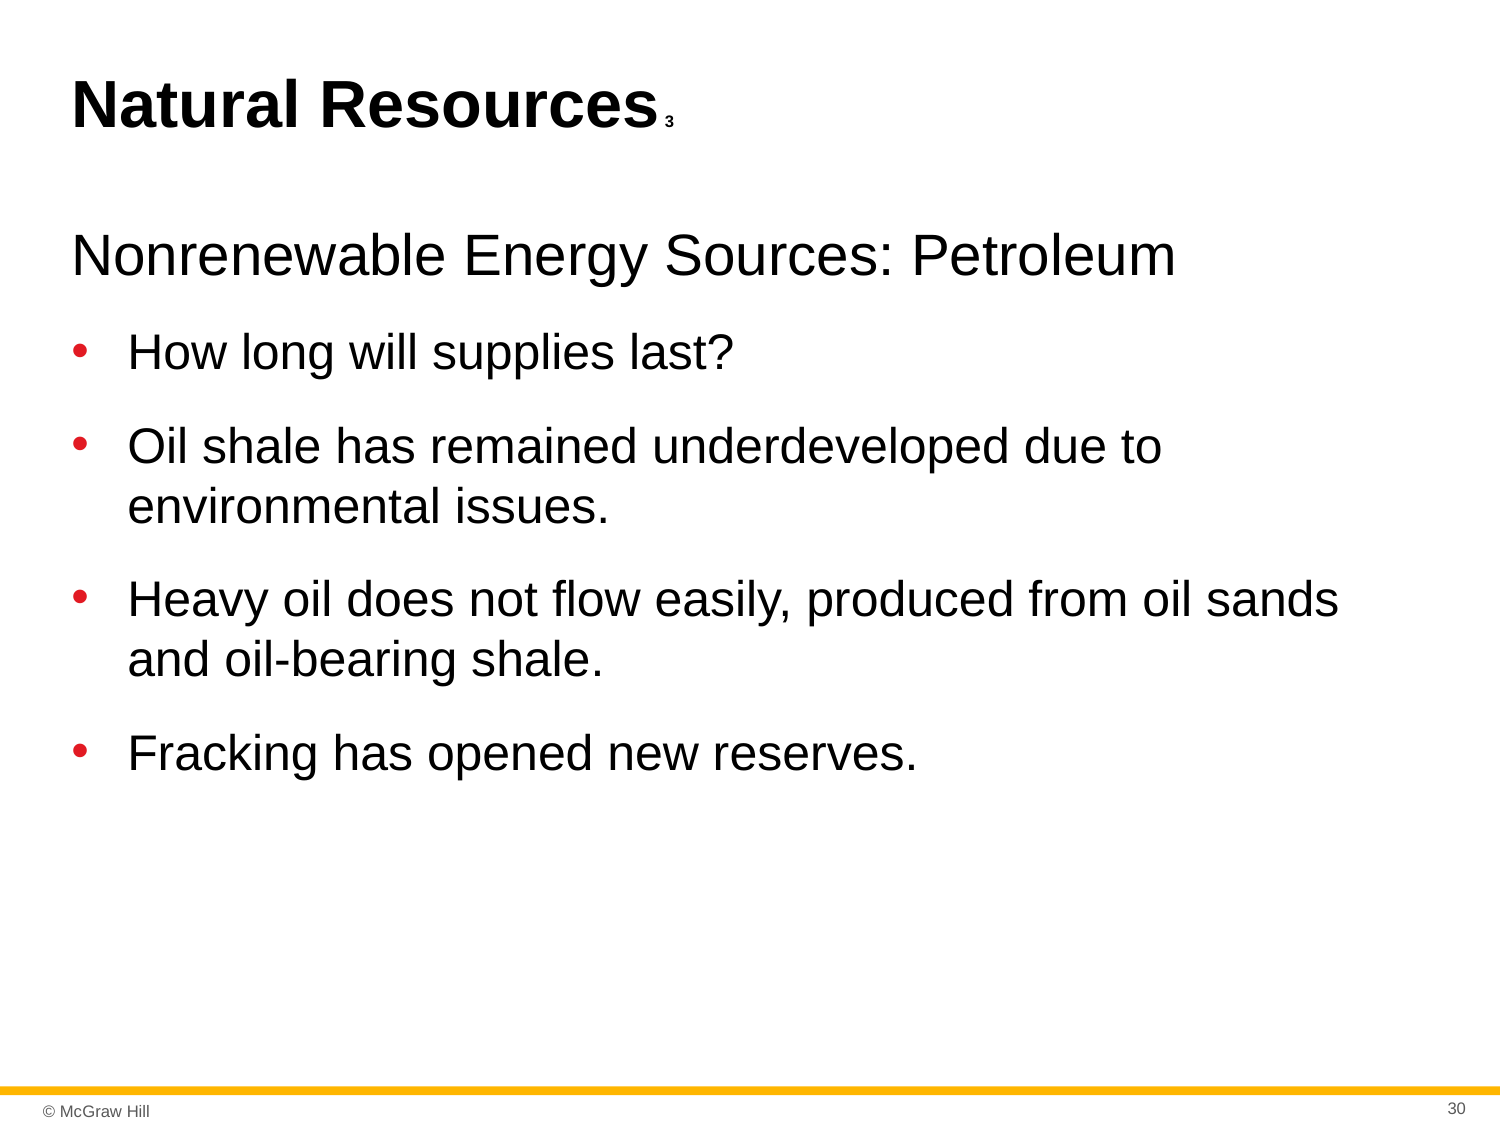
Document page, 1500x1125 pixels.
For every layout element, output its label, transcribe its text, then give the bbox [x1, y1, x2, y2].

slide_number 30 [1415, 1094, 1474, 1122]
list Nonrenewable Energy Sources: Petroleum How long will supplies last? Oil shale has remained underdeveloped due to environmental issues. Heavy oil does not flow easily, produced from oil sands and oil-bearing shale. Fracking has opened new reserves. [56, 209, 1444, 1025]
title Natural Resources 3 [56, 50, 1444, 162]
